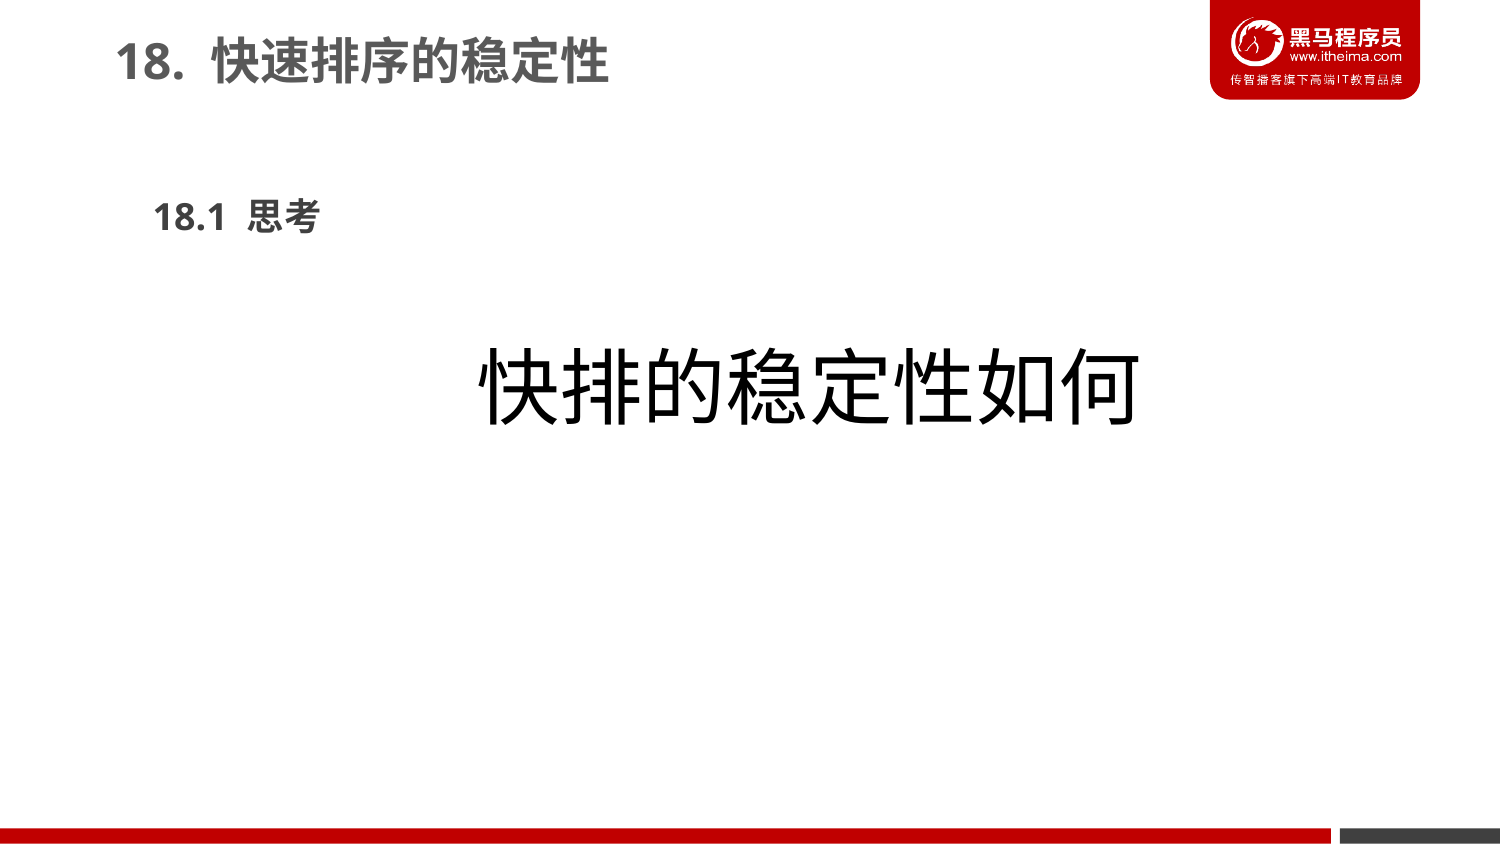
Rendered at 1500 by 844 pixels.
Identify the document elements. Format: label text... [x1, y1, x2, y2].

text_box 18. 快速排序的稳定性 [103, 0, 987, 130]
text_box 快排的稳定性如何 [242, 327, 1377, 443]
picture [1212, 8, 1421, 94]
text_box 18.1 思考 [138, 185, 715, 246]
